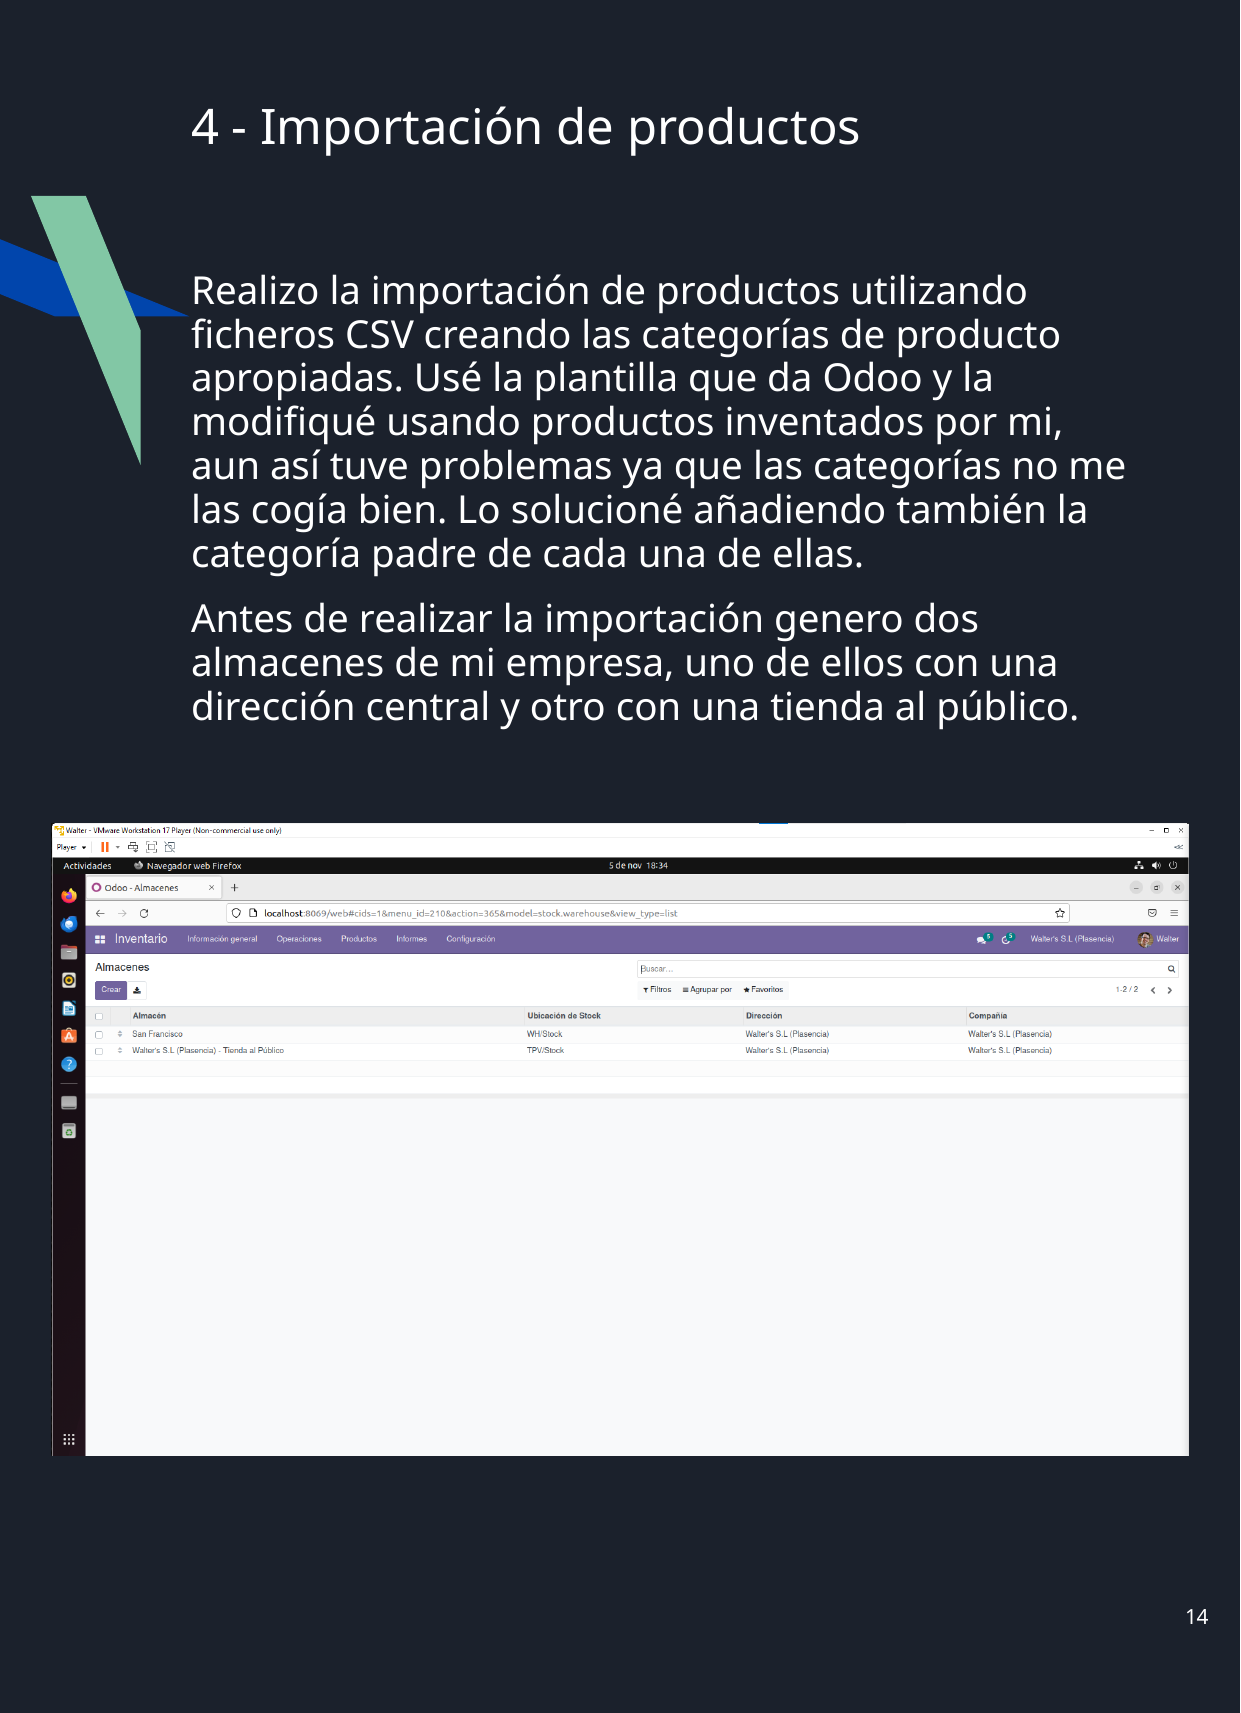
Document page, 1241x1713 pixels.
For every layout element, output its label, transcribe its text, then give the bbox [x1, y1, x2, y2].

slide_number ‹#› [1149, 1552, 1224, 1684]
title 4 - Importación de productos [175, 81, 1212, 201]
list Realizo la importación de productos utilizando ficheros CSV creando las categorías de producto apropiadas. Usé la plantilla que da Odoo y la modifiqué usando productos inventados por mi, aun así tuve problemas ya que las categorías no me las cogía bien. Lo solucioné añadiendo también la categoría padre de cada una de ellas. Antes de realizar la importación genero dos almacenes de mi empresa, uno de ellos con una dirección central y otro con una tienda al público. [175, 254, 1153, 821]
picture [51, 823, 1189, 1457]
